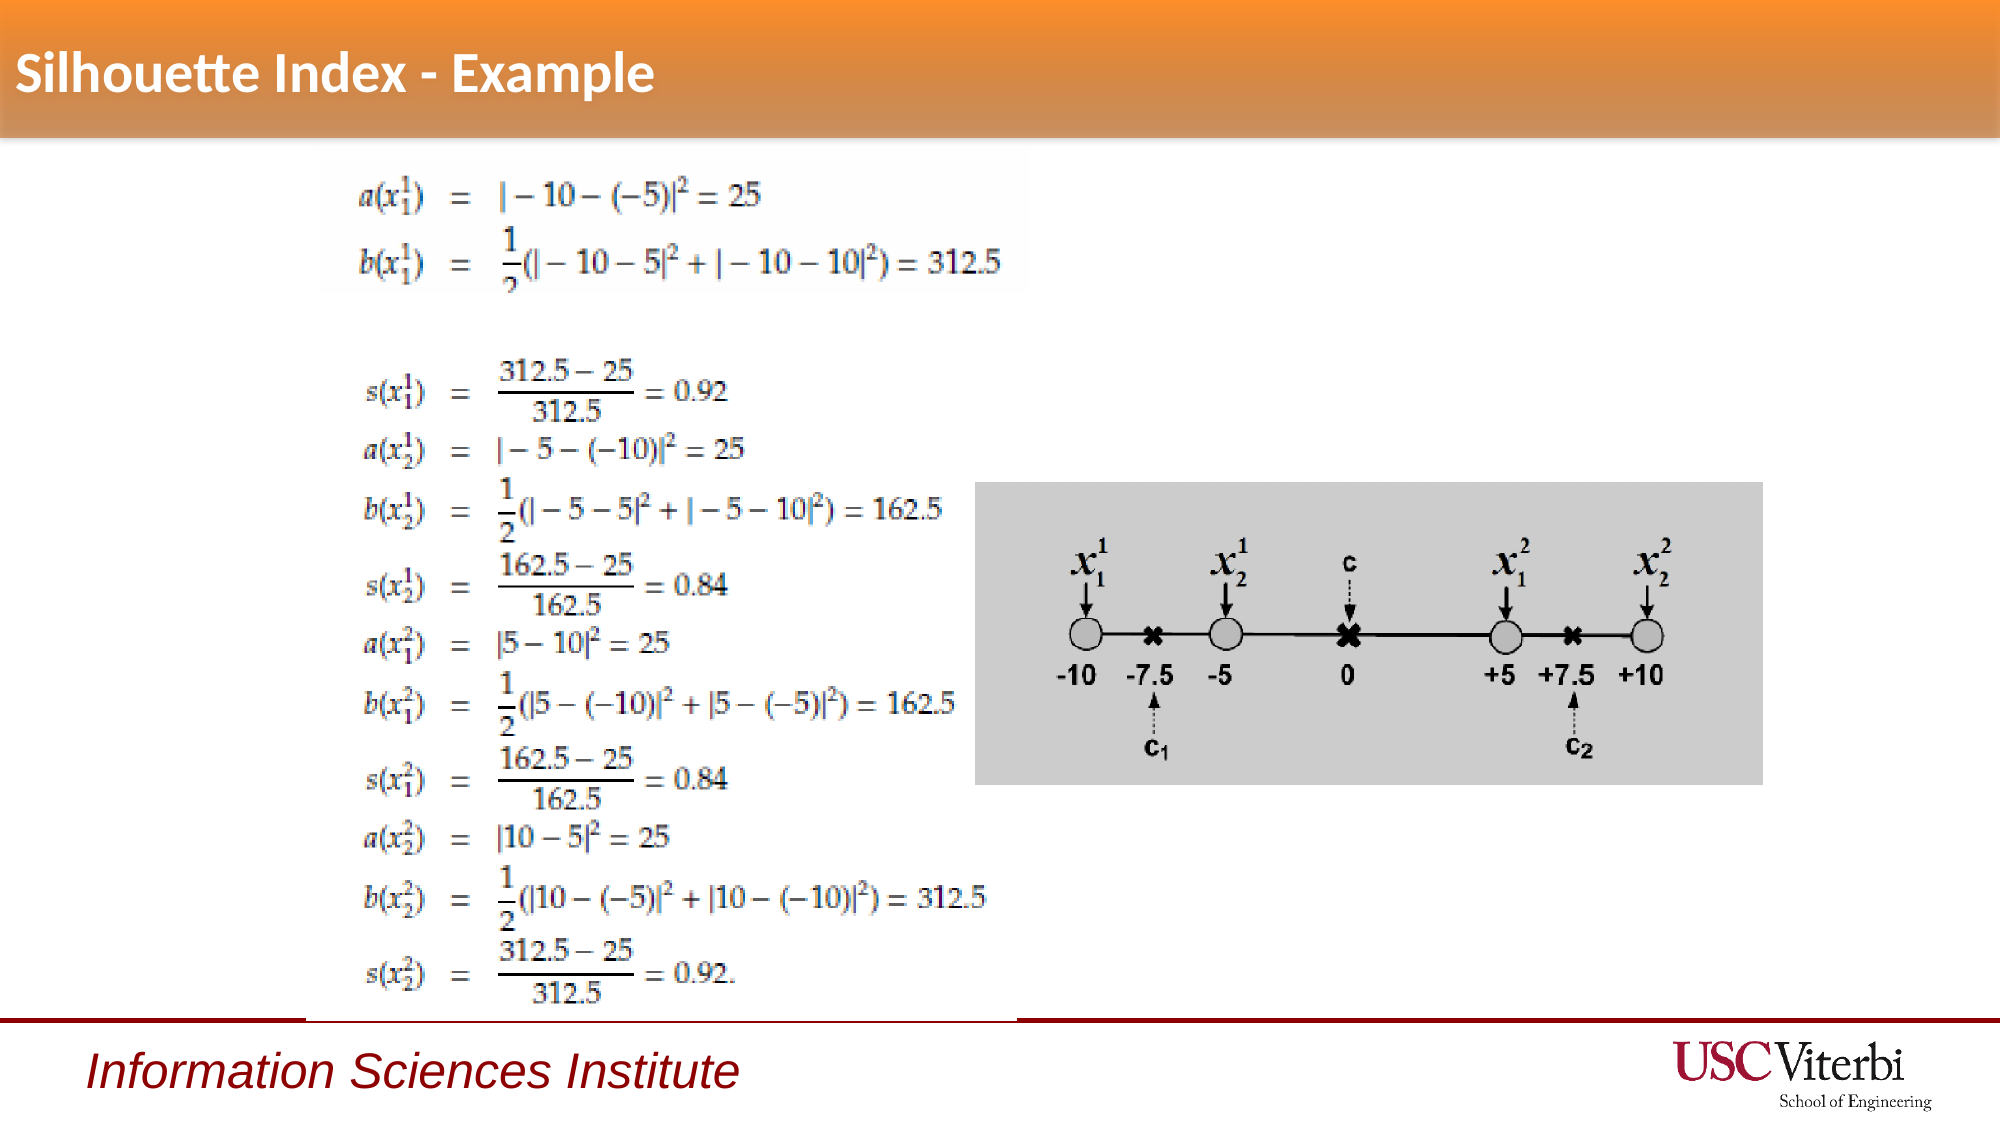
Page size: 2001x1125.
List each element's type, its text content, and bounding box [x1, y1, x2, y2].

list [318, 145, 1030, 293]
picture [306, 295, 1764, 1022]
title Silhouette Index - Example [0, 0, 2000, 138]
picture [1641, 1027, 1964, 1118]
